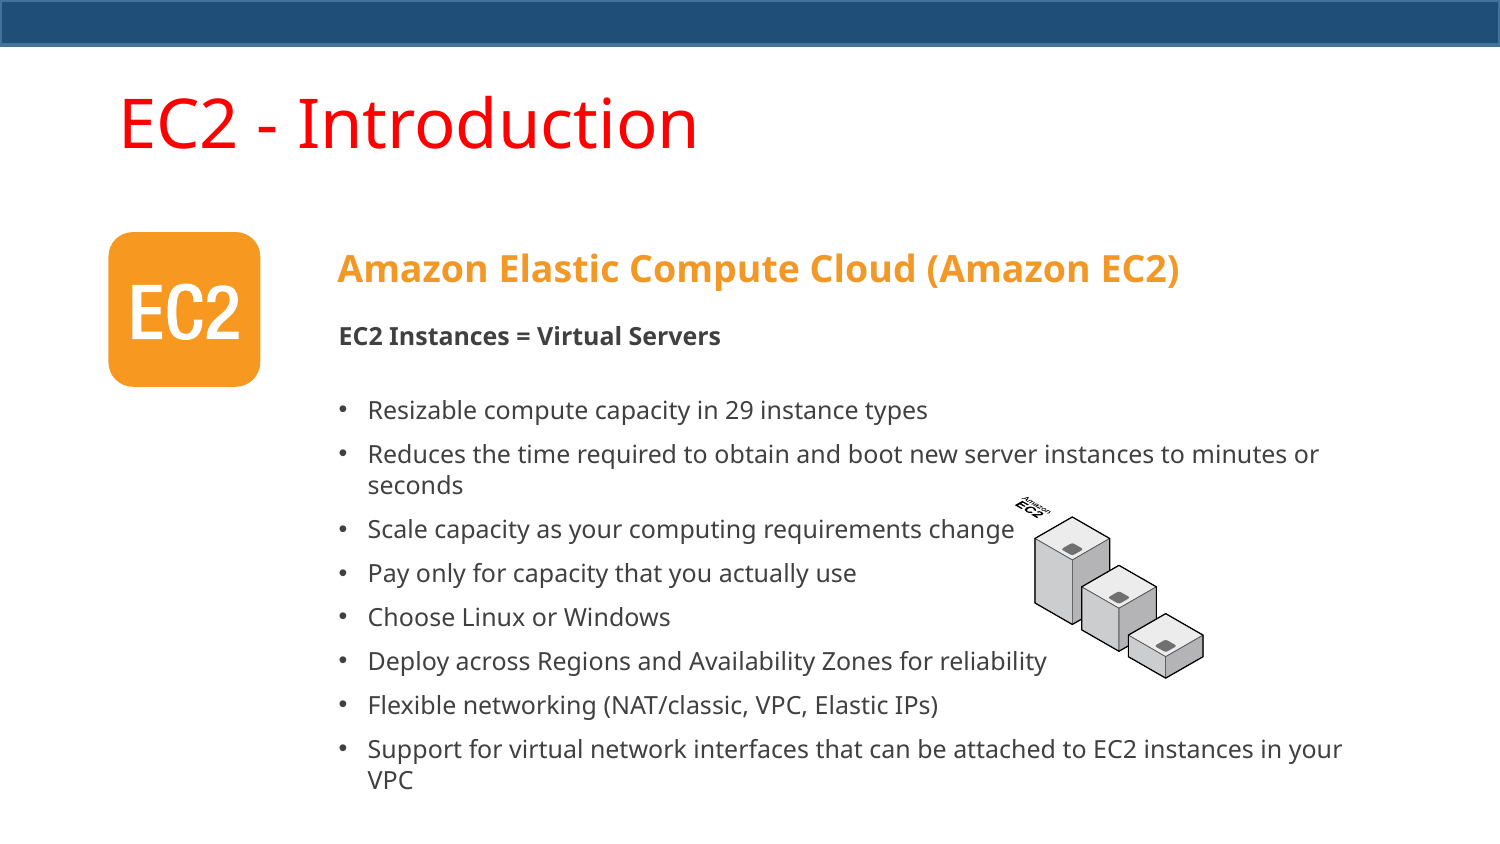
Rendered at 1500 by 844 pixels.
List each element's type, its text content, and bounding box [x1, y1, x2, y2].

picture [1014, 495, 1205, 680]
title EC2 - Introduction [103, 44, 1397, 208]
text_box EC2 Instances = Virtual Servers Resizable compute capacity in 29 instance types Reduces the time required to obtain and boot new server instances to minutes or seconds Scale capacity as your computing requirements change Pay only for capacity that you actually use Choose Linux or Windows Deploy across Regions and Availability Zones for reliability Flexible networking (NAT/classic, VPC, Elastic IPs) Support for virtual network interfaces that can be attached to EC2 instances in your VPC [323, 313, 1389, 802]
text_box Amazon Elastic Compute Cloud (Amazon EC2) [322, 237, 1206, 298]
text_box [108, 231, 261, 387]
